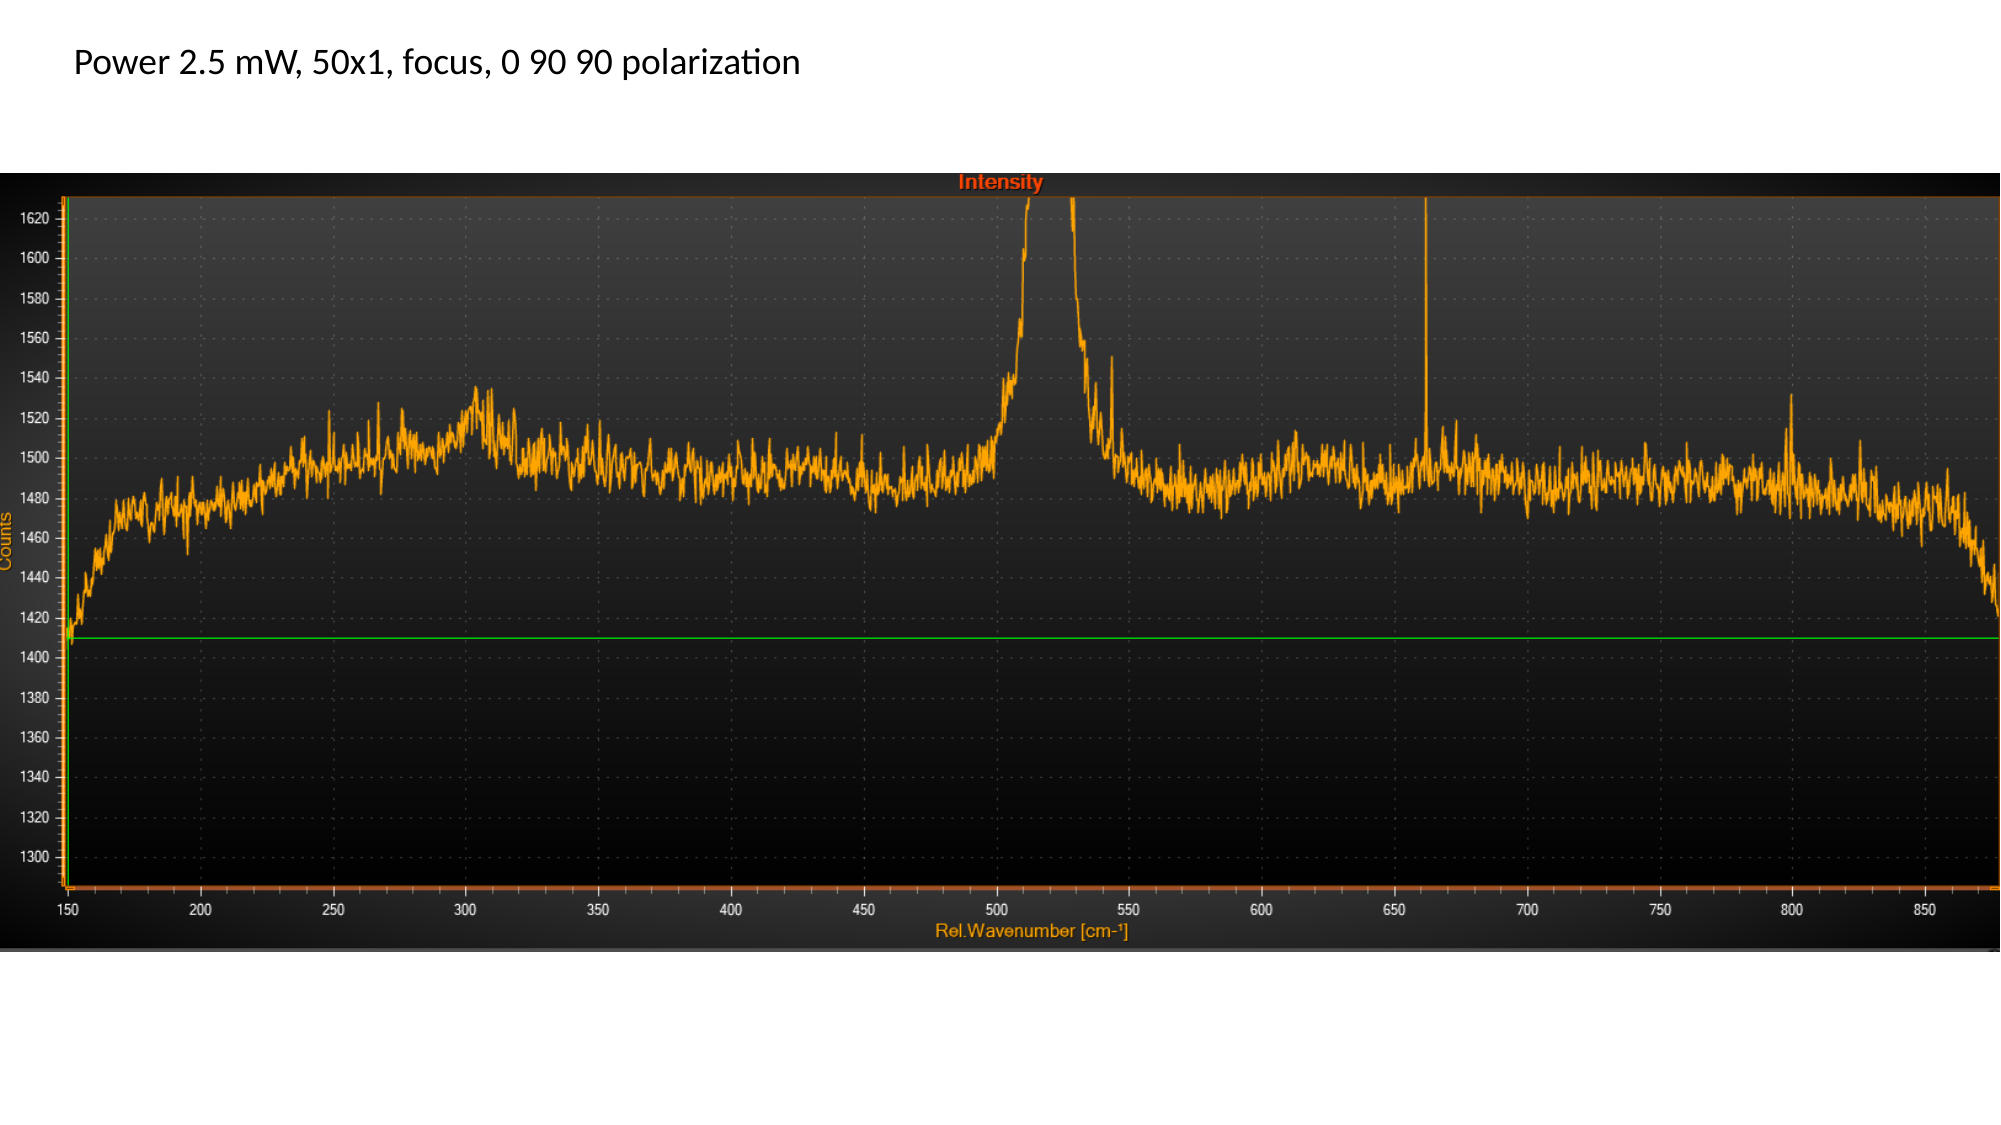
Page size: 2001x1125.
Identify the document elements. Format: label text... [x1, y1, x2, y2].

text_box Power 2.5 mW, 50x1, focus, 0 90 90 polarization [58, 29, 1230, 90]
picture [0, 173, 2000, 952]
